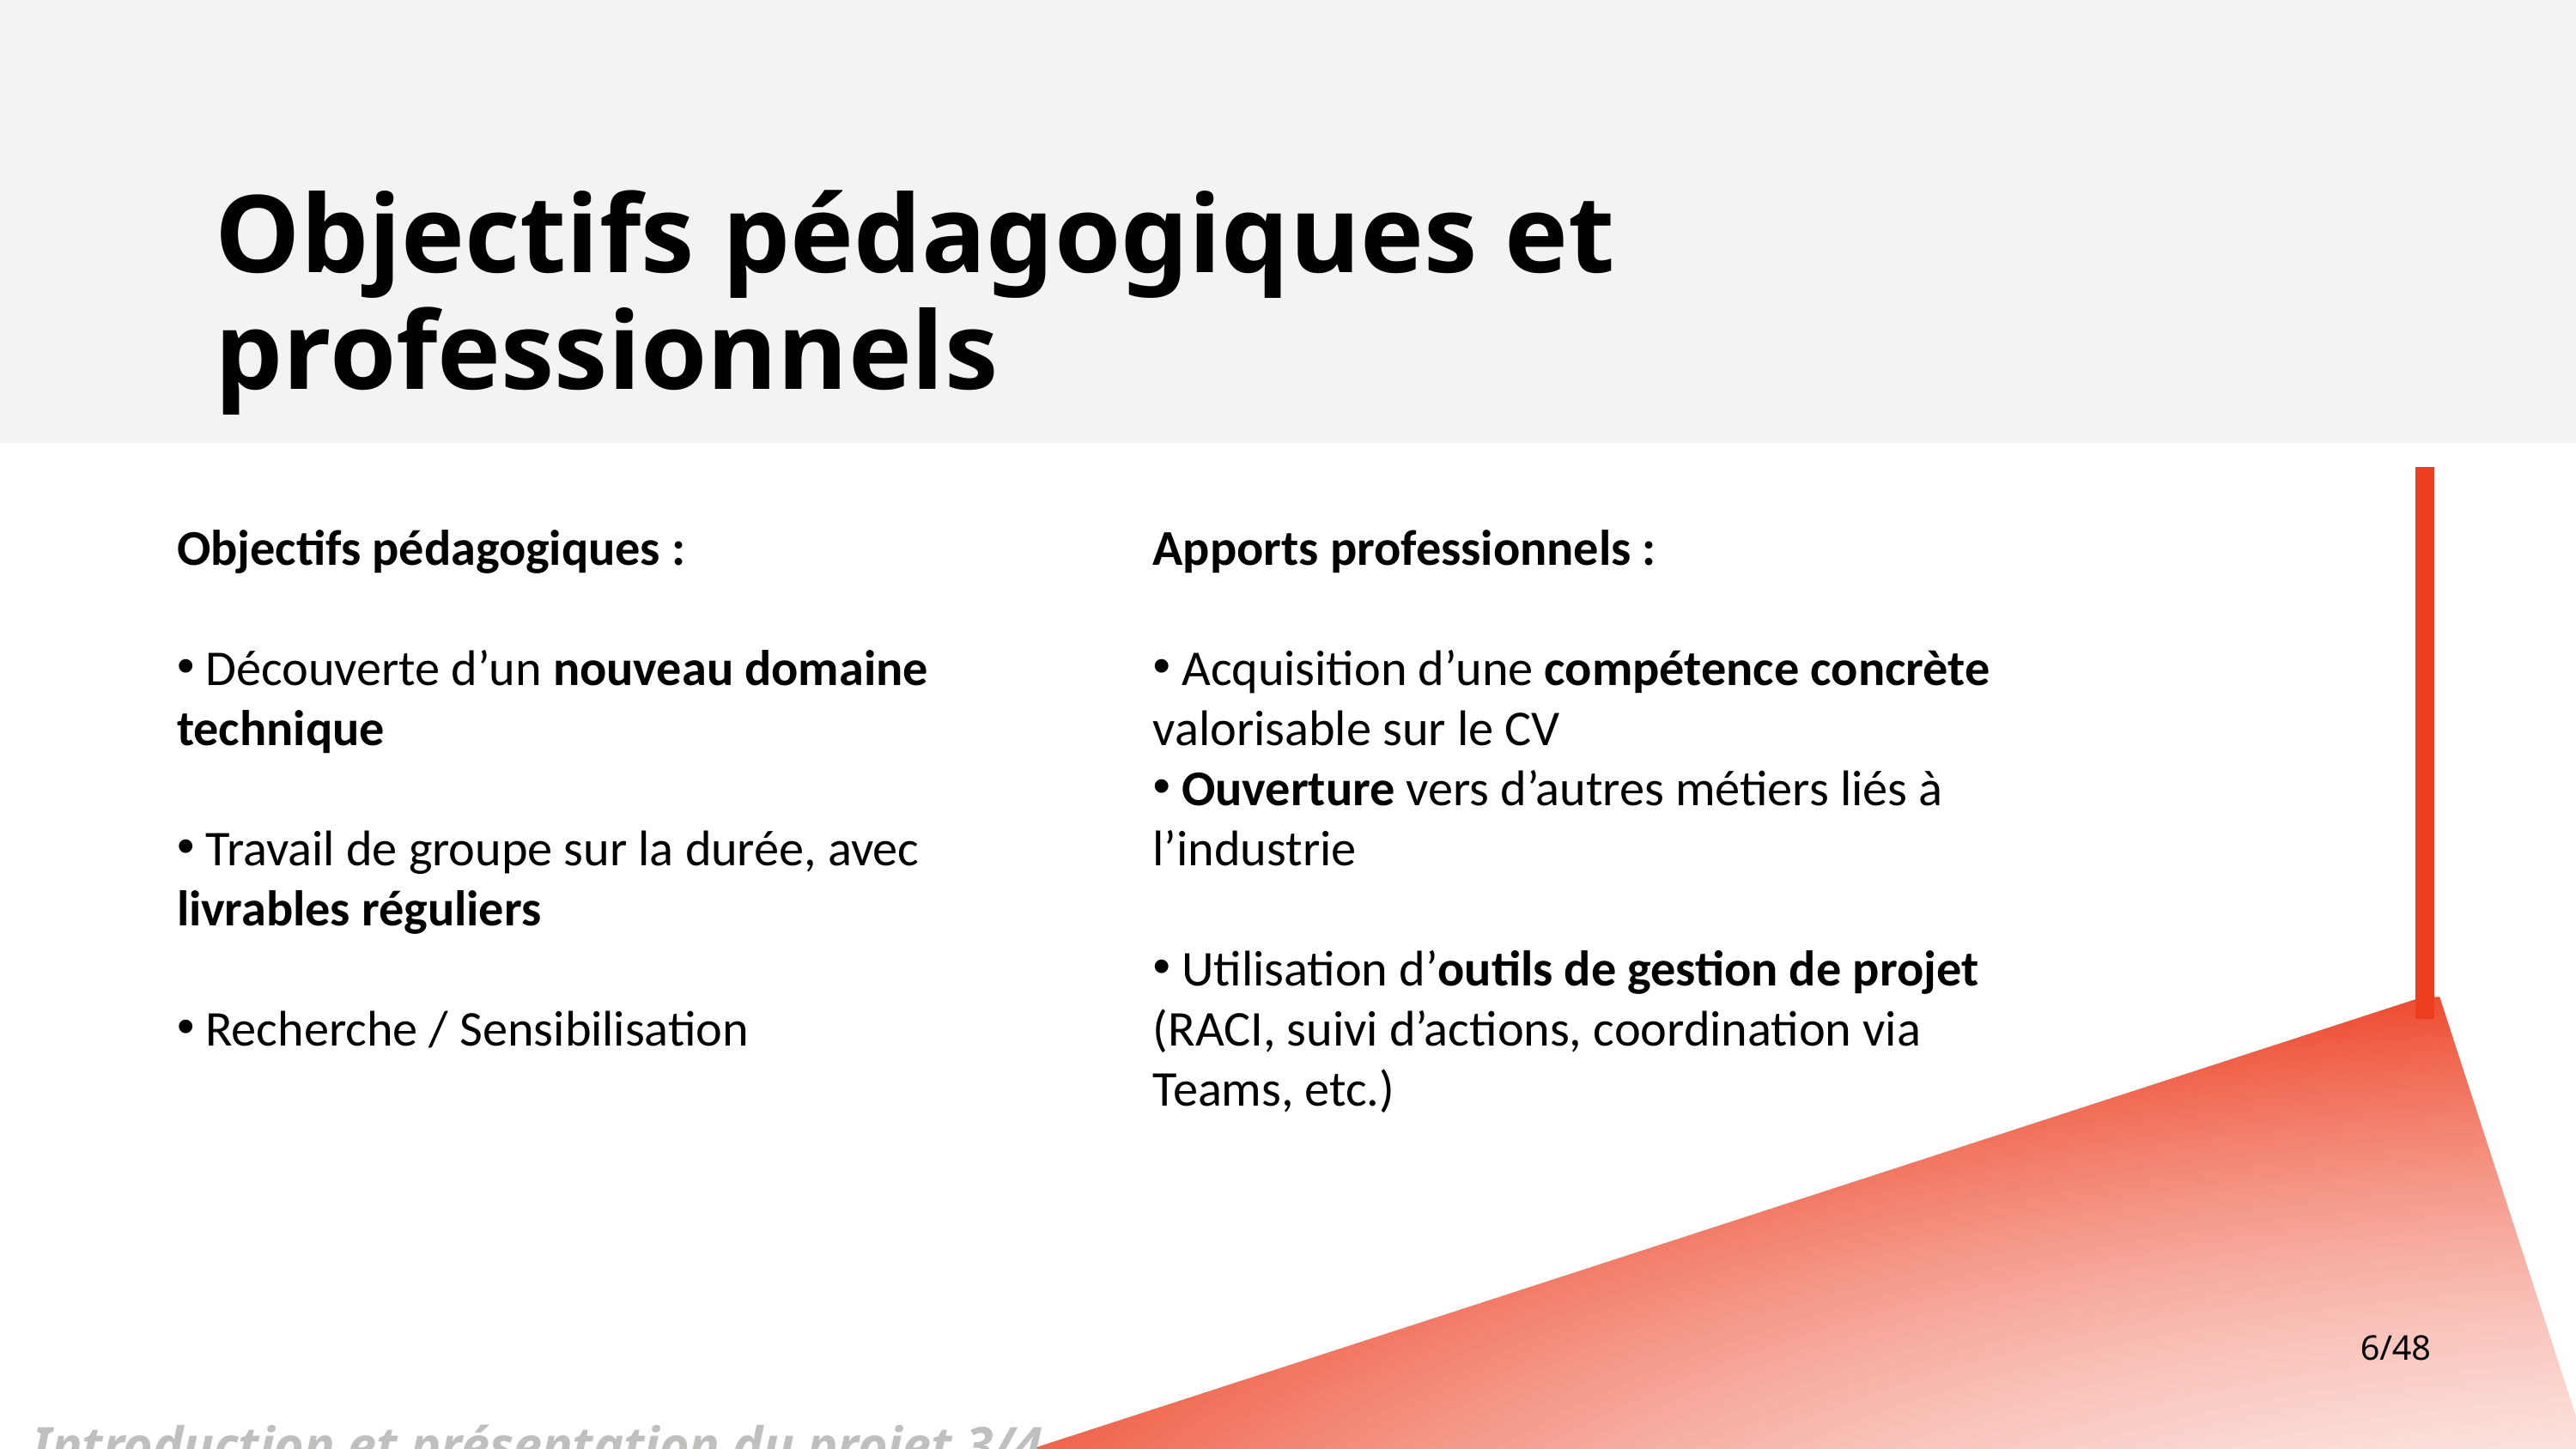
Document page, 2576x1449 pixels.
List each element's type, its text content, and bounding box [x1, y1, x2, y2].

text_box Apports professionnels : Acquisition d’une compétence concrète valorisable sur le CV Ouverture vers d’autres métiers liés à l’industrie Utilisation d’outils de gestion de projet (RACI, suivi d’actions, coordination via Teams, etc.) [1139, 508, 2082, 1123]
text_box Introduction et présentation du projet 3/4 [32, 1413, 1202, 1449]
text_box [1142, 1000, 2576, 1449]
text_box Objectifs pédagogiques : Découverte d’un nouveau domaine technique Travail de groupe sur la durée, avec livrables réguliers Recherche / Sensibilisation [163, 509, 1069, 1183]
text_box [2415, 360, 2576, 1020]
text_box 6/48 [2295, 1319, 2432, 1367]
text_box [0, 0, 2576, 443]
